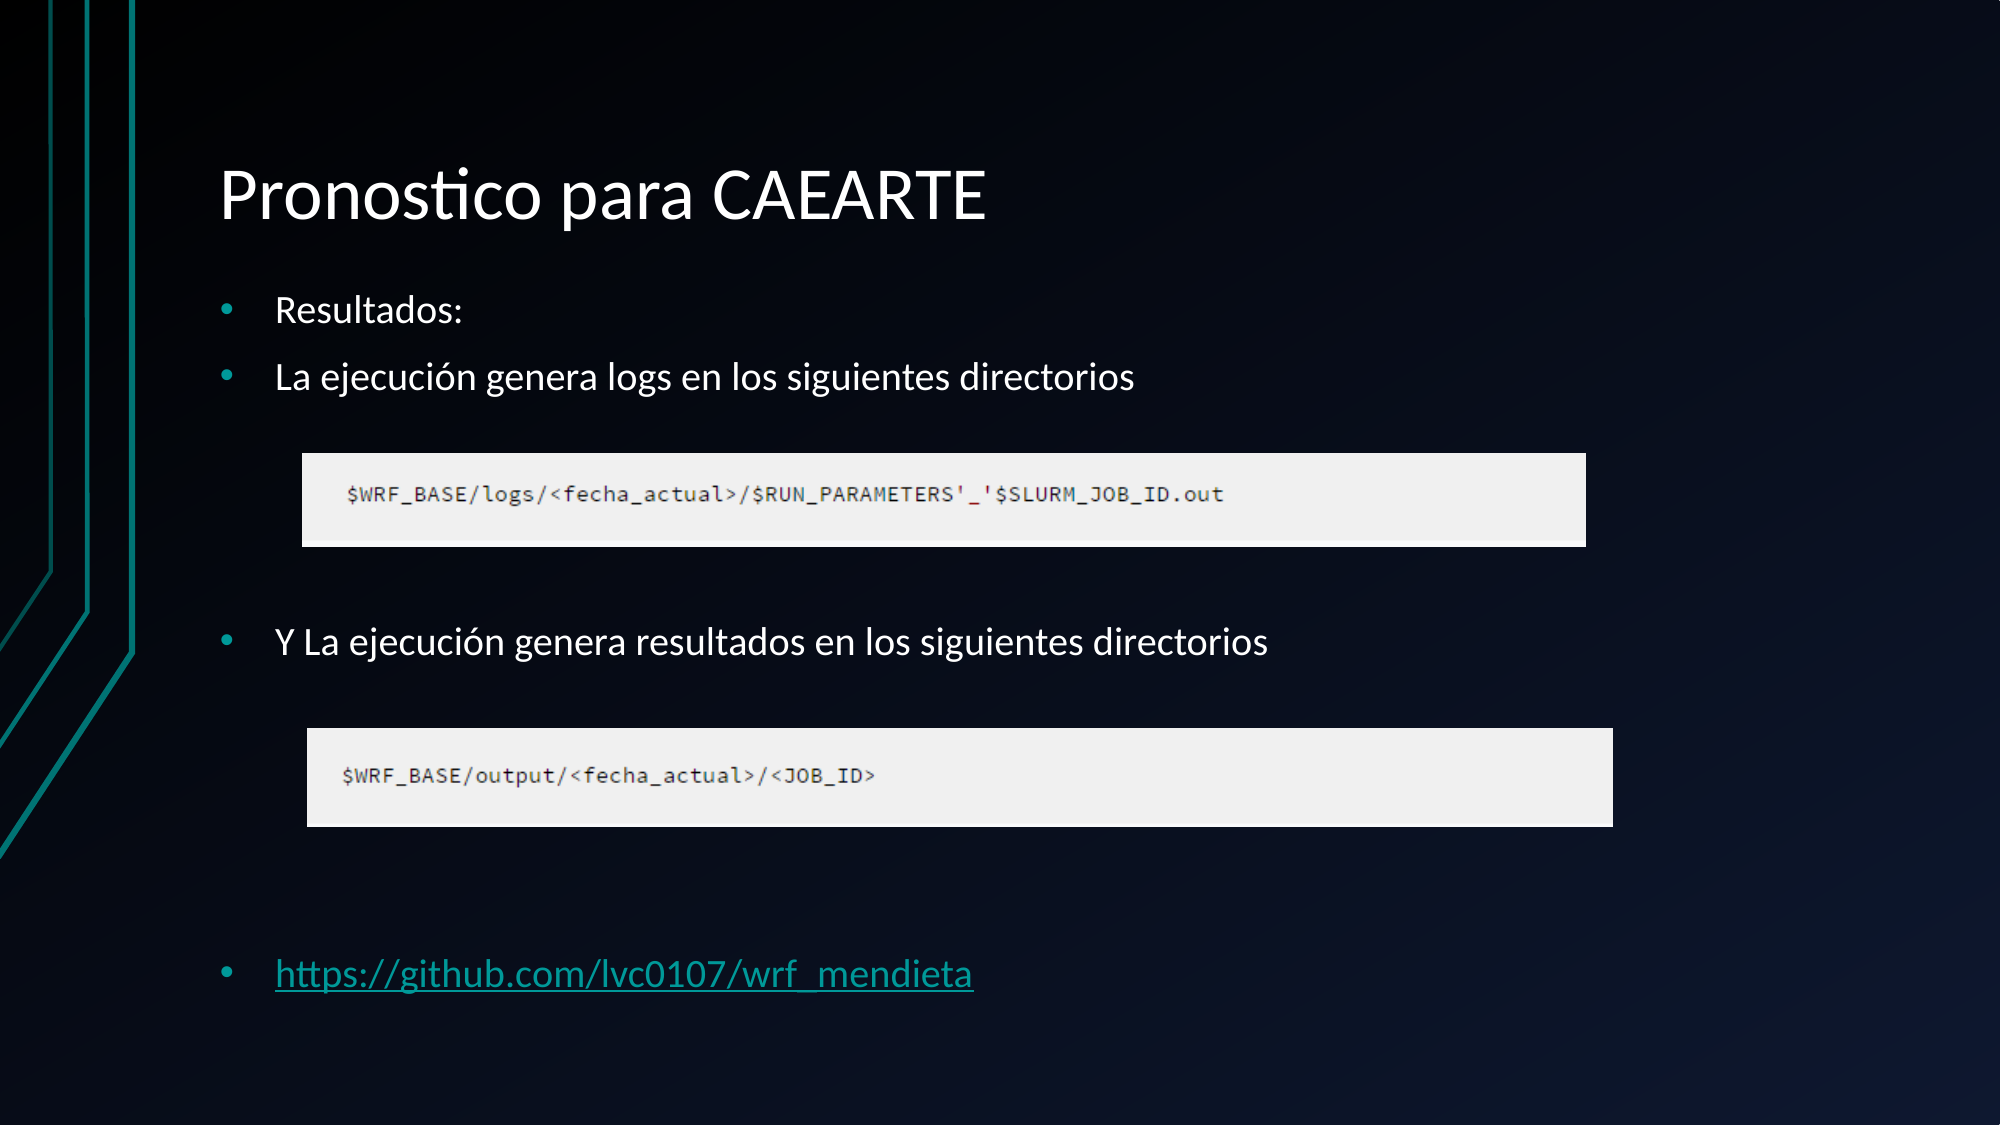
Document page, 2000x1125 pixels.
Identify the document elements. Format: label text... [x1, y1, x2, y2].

picture [307, 728, 1613, 827]
title Pronostico para CAEARTE [199, 45, 1900, 246]
list Resultados: La ejecución genera logs en los siguientes directorios Y La ejecución genera resultados en los siguientes directorios https://github.com/lvc0107/wrf_mendieta [199, 279, 1900, 1012]
picture [302, 452, 1586, 548]
